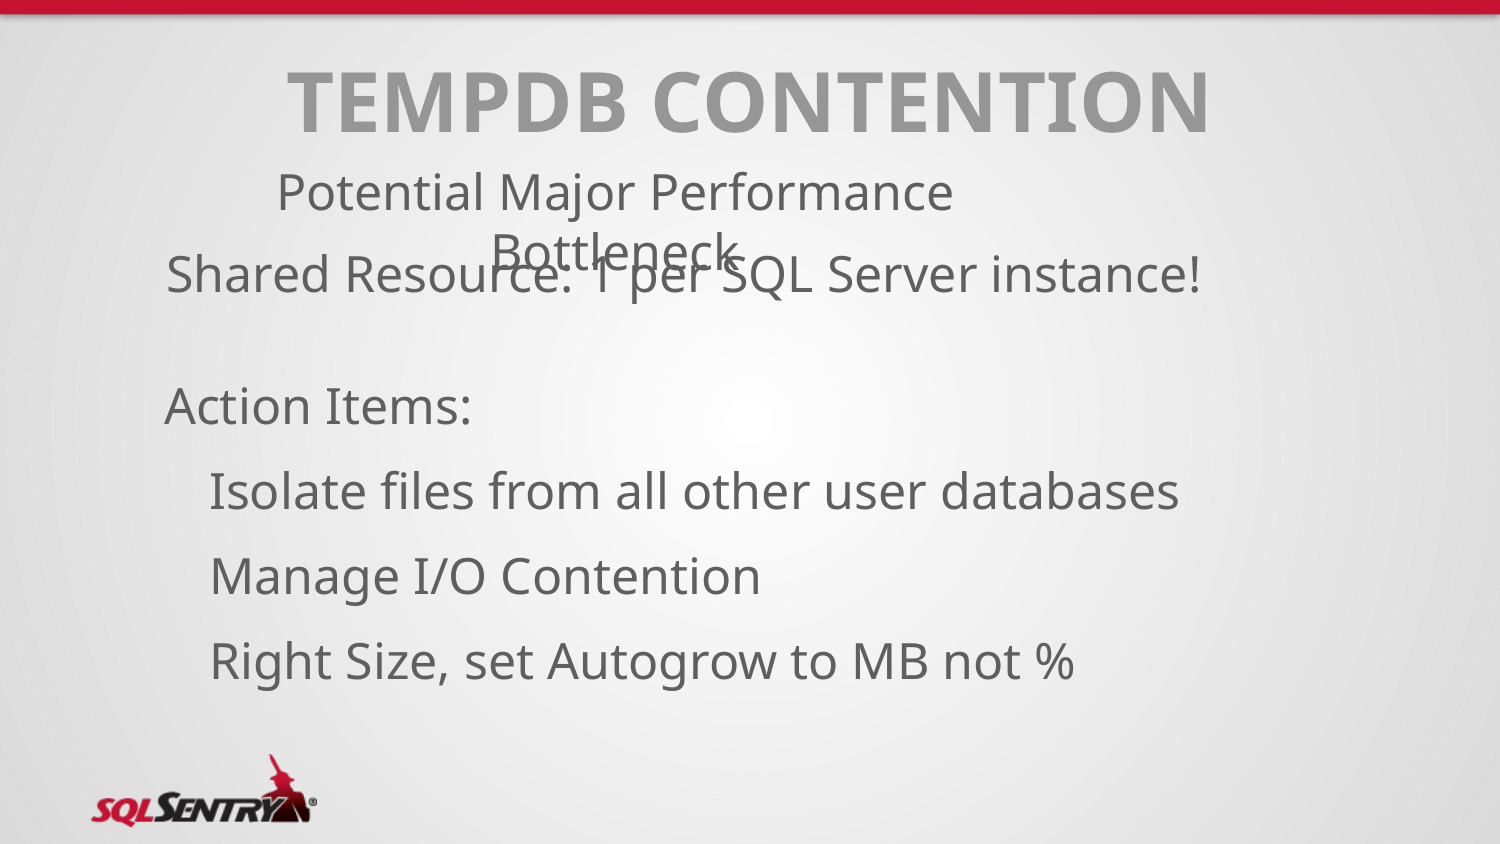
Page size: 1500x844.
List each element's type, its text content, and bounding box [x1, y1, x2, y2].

picture [91, 754, 317, 827]
list Action Items: Isolate files from all other user databases Manage I/O Contention Right Size, set Autogrow to MB not % [149, 367, 1235, 746]
text_box Potential Major Performance Bottleneck [150, 153, 1081, 235]
text_box Shared Resource: 1 per SQL Server instance! [151, 235, 1238, 310]
title Tempdb Contention [75, 0, 1425, 157]
